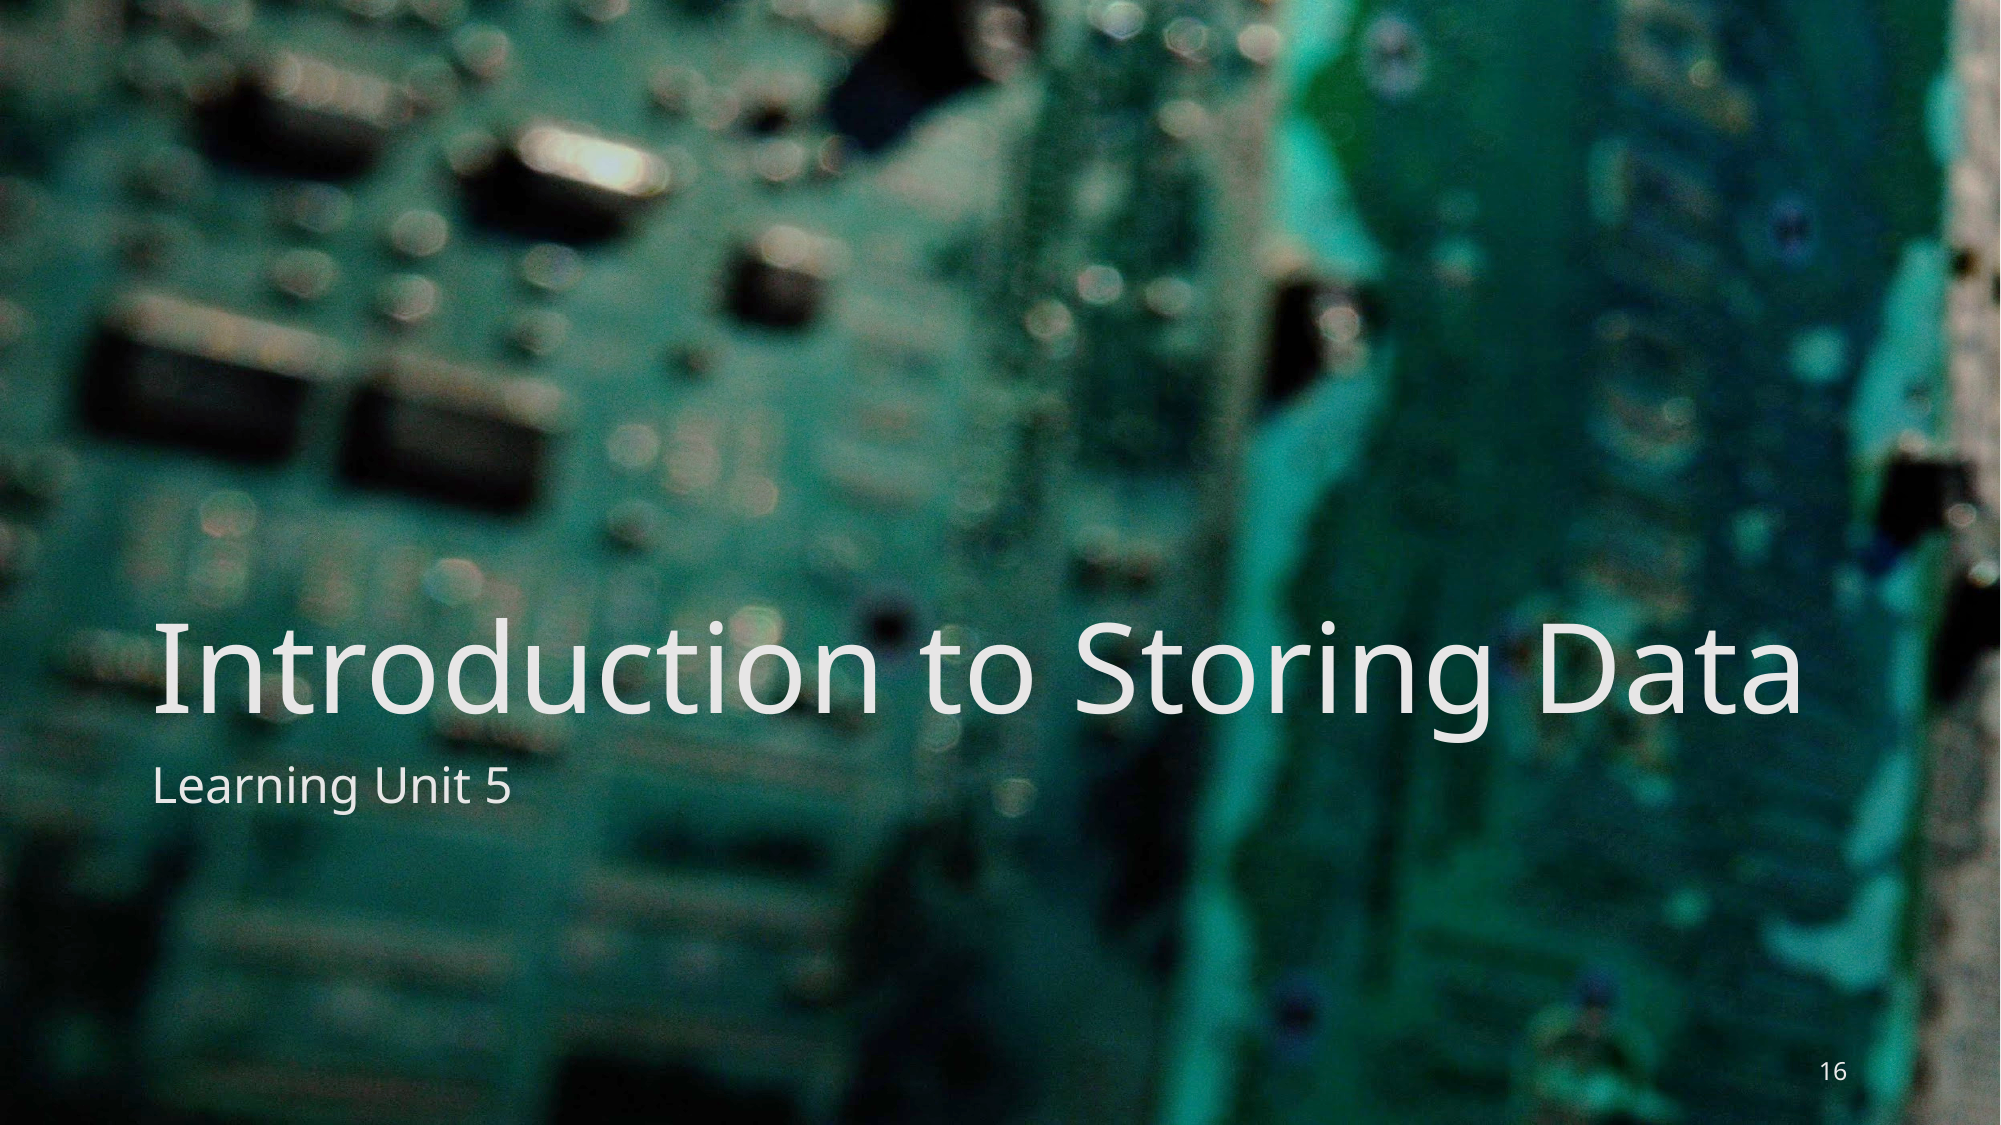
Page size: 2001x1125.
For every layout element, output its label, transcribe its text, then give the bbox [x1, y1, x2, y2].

title Introduction to Storing Data [136, 280, 1862, 749]
picture [0, 0, 2001, 1125]
slide_number 16 [1412, 1042, 1863, 1103]
list Learning Unit 5 [136, 752, 1862, 999]
